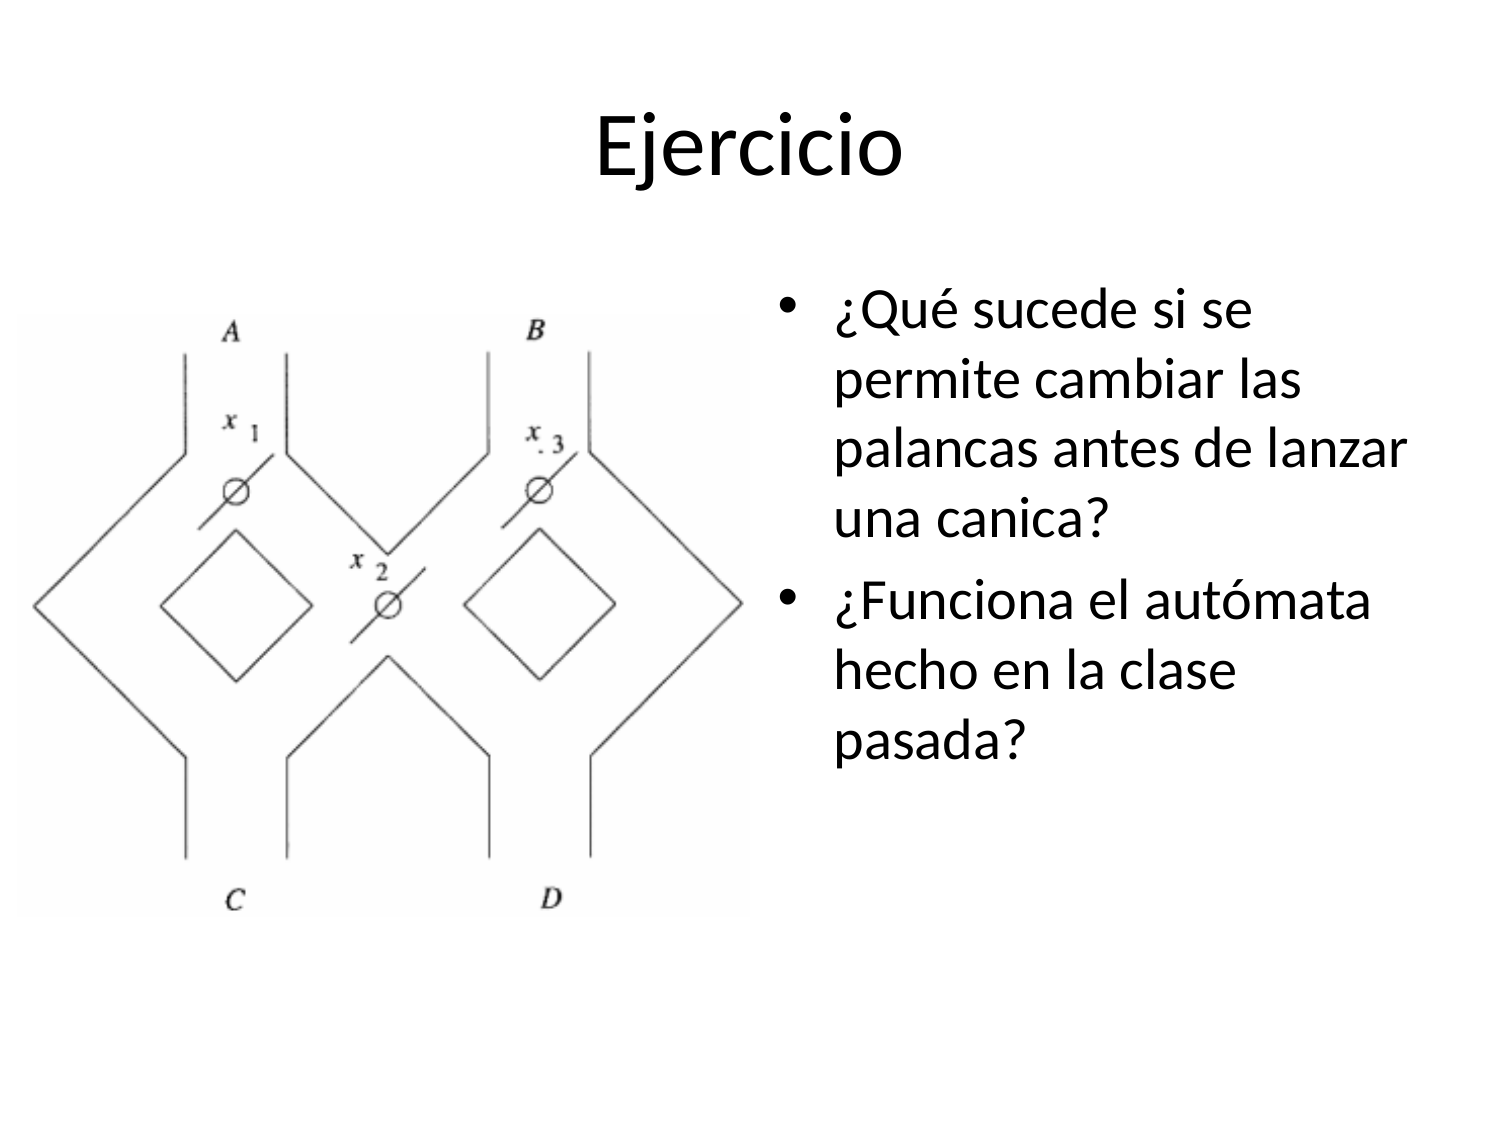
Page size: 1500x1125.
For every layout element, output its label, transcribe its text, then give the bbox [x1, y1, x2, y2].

list ¿Qué sucede si se permite cambiar las palancas antes de lanzar una canica? ¿Funciona el autómata hecho en la clase pasada? [762, 262, 1425, 1005]
title Ejercicio [75, 45, 1425, 233]
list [17, 314, 750, 918]
